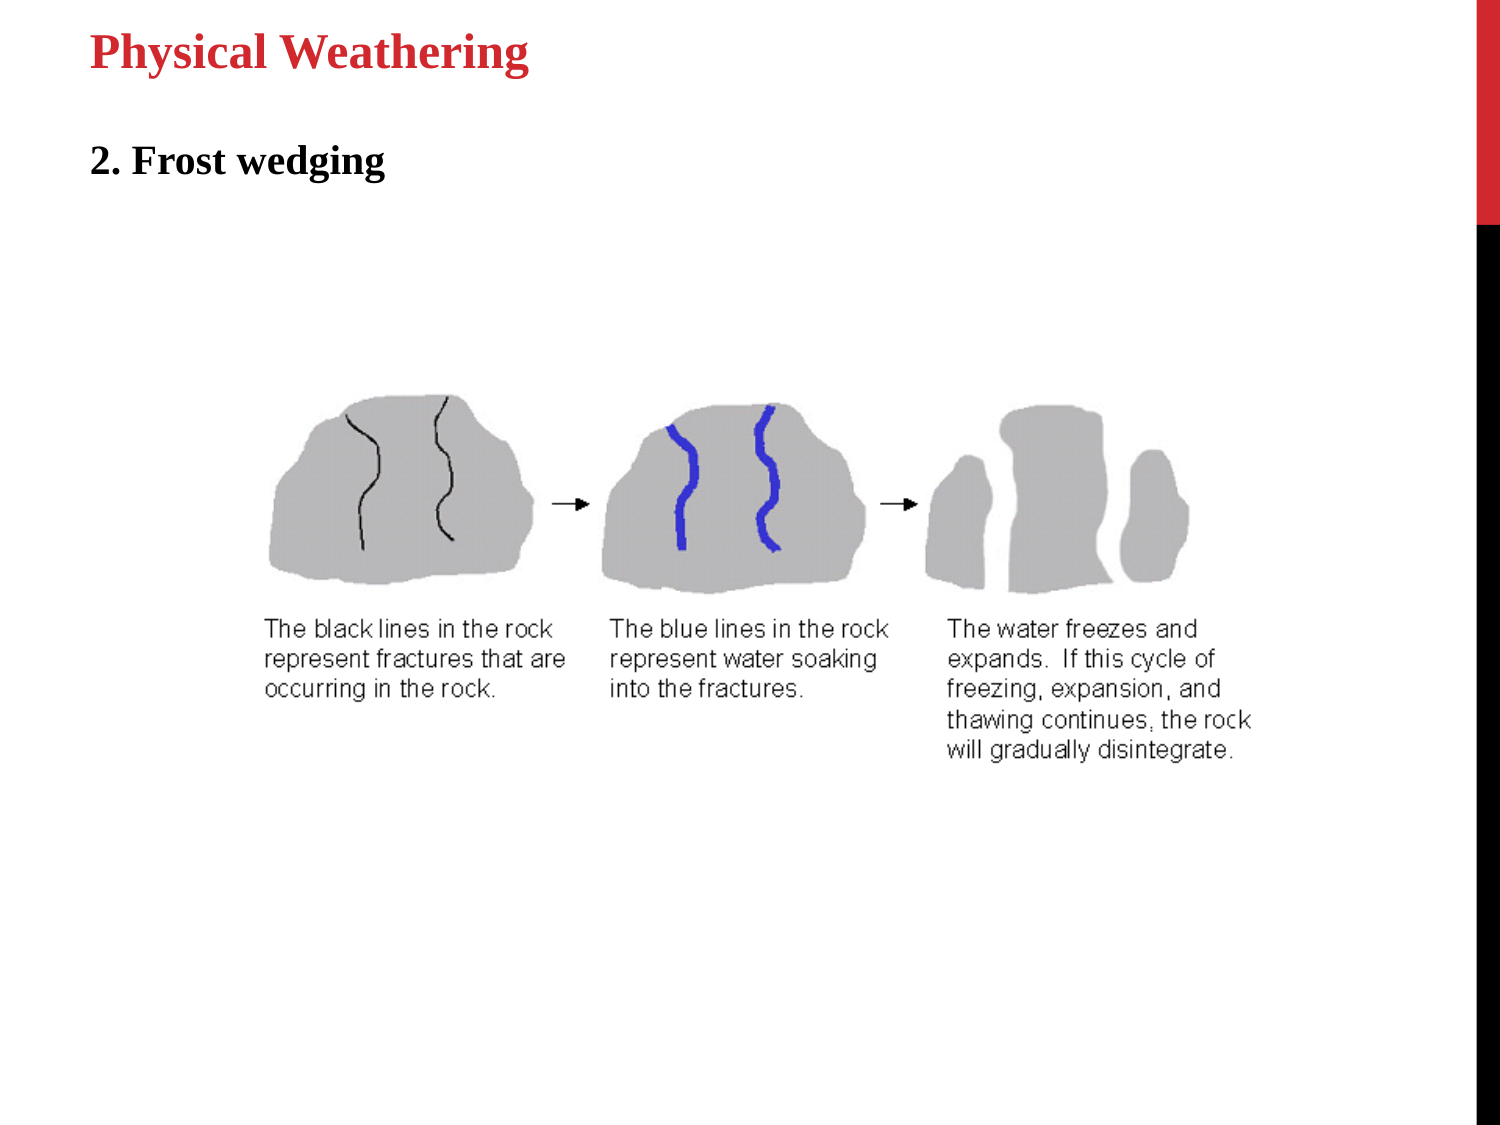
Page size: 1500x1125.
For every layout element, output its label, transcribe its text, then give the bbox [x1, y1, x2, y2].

text_box 2. Frost wedging [74, 125, 1350, 190]
text_box Physical Weathering [75, 32, 650, 125]
picture [223, 353, 1277, 772]
